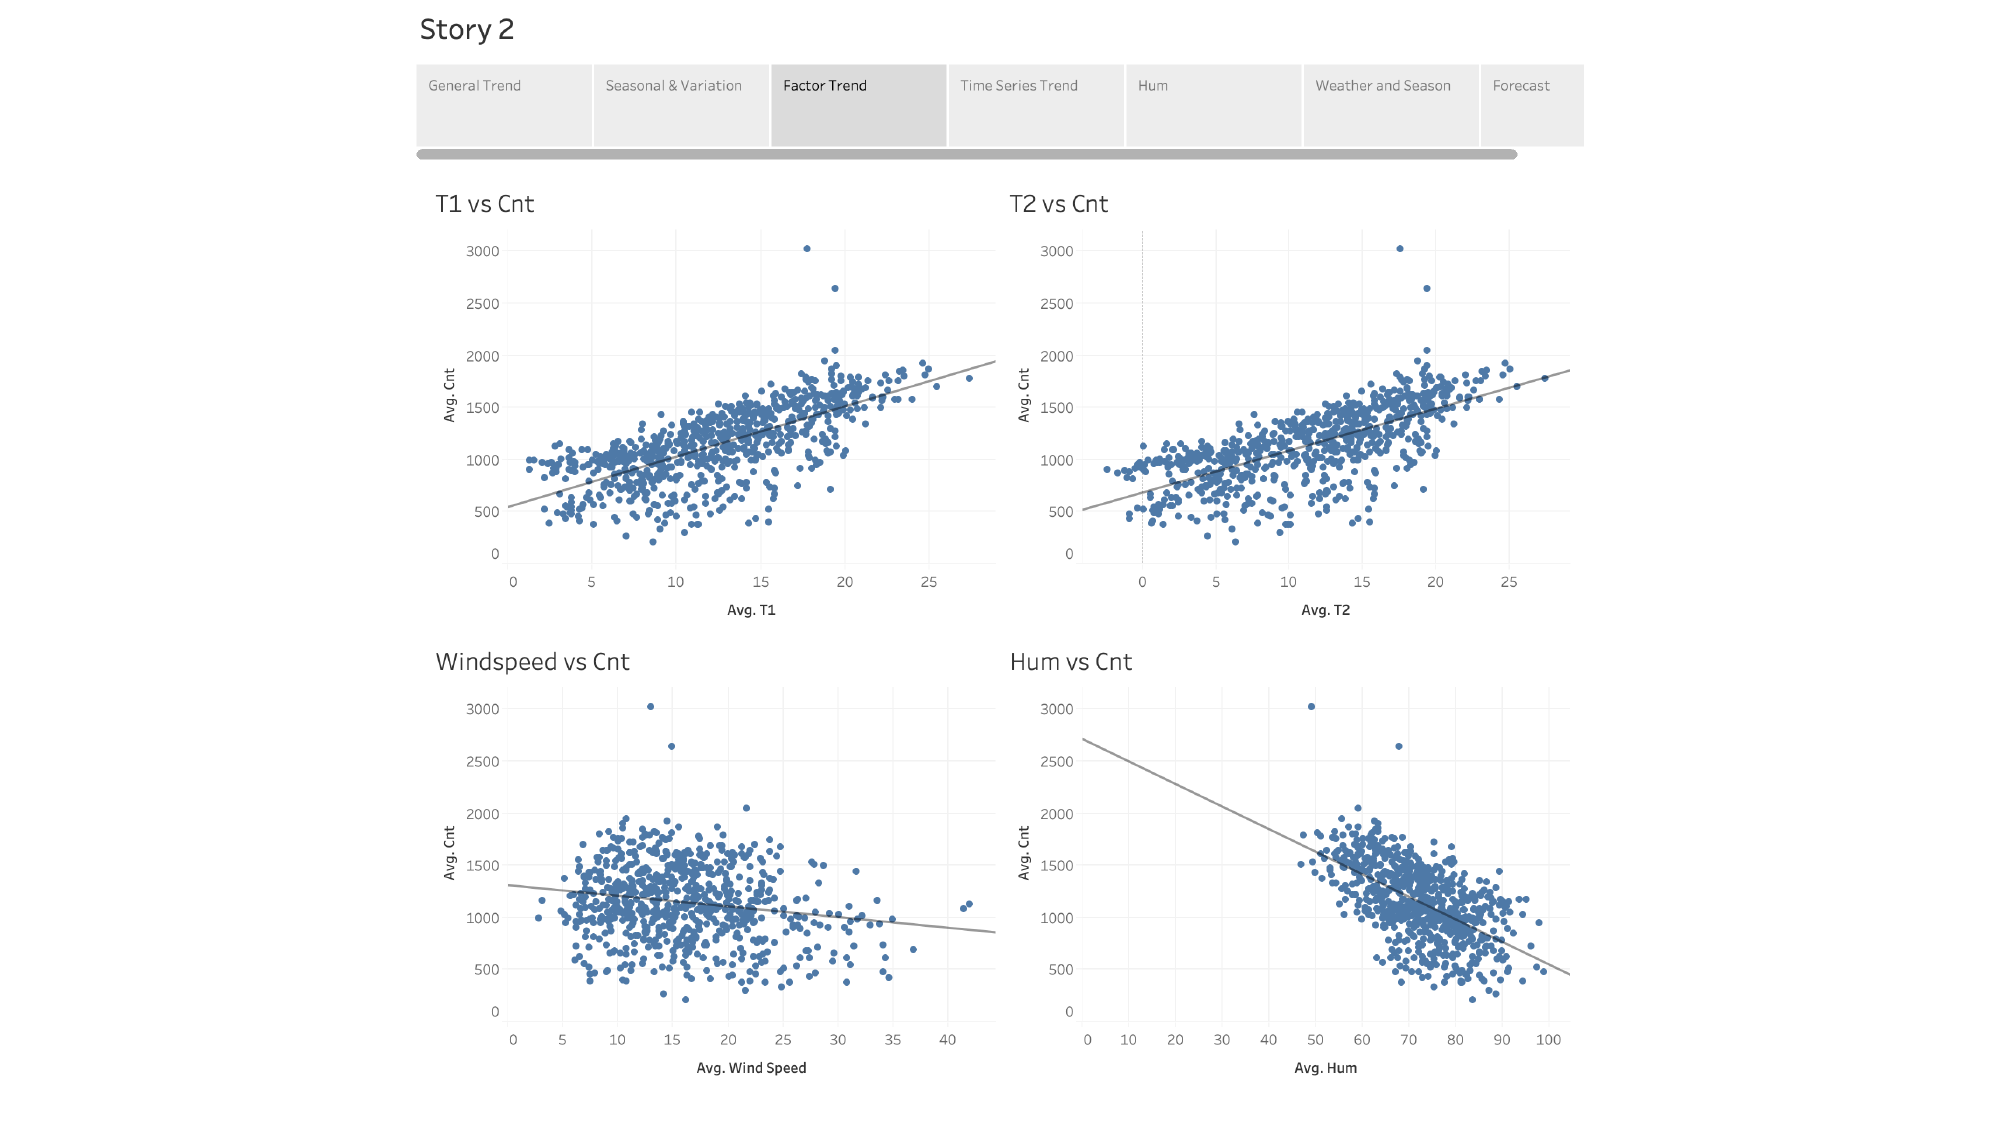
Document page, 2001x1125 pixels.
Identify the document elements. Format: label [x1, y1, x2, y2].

picture [407, 0, 1593, 1125]
